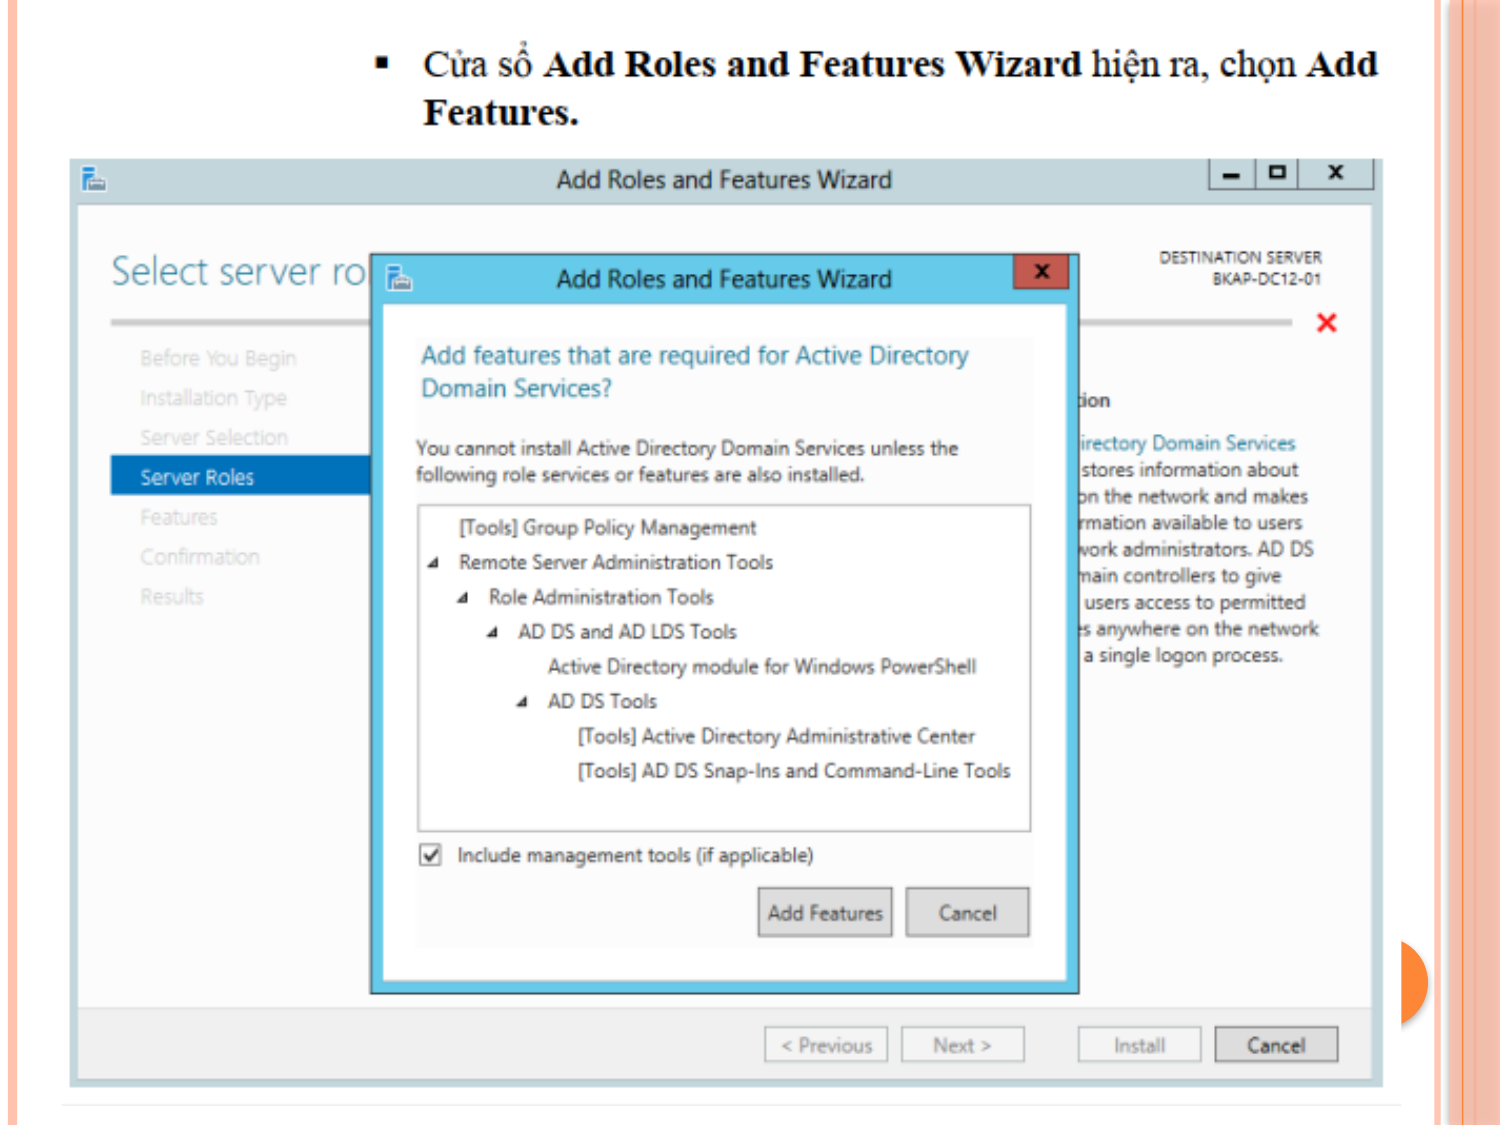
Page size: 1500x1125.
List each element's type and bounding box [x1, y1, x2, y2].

picture [61, 39, 1402, 1107]
